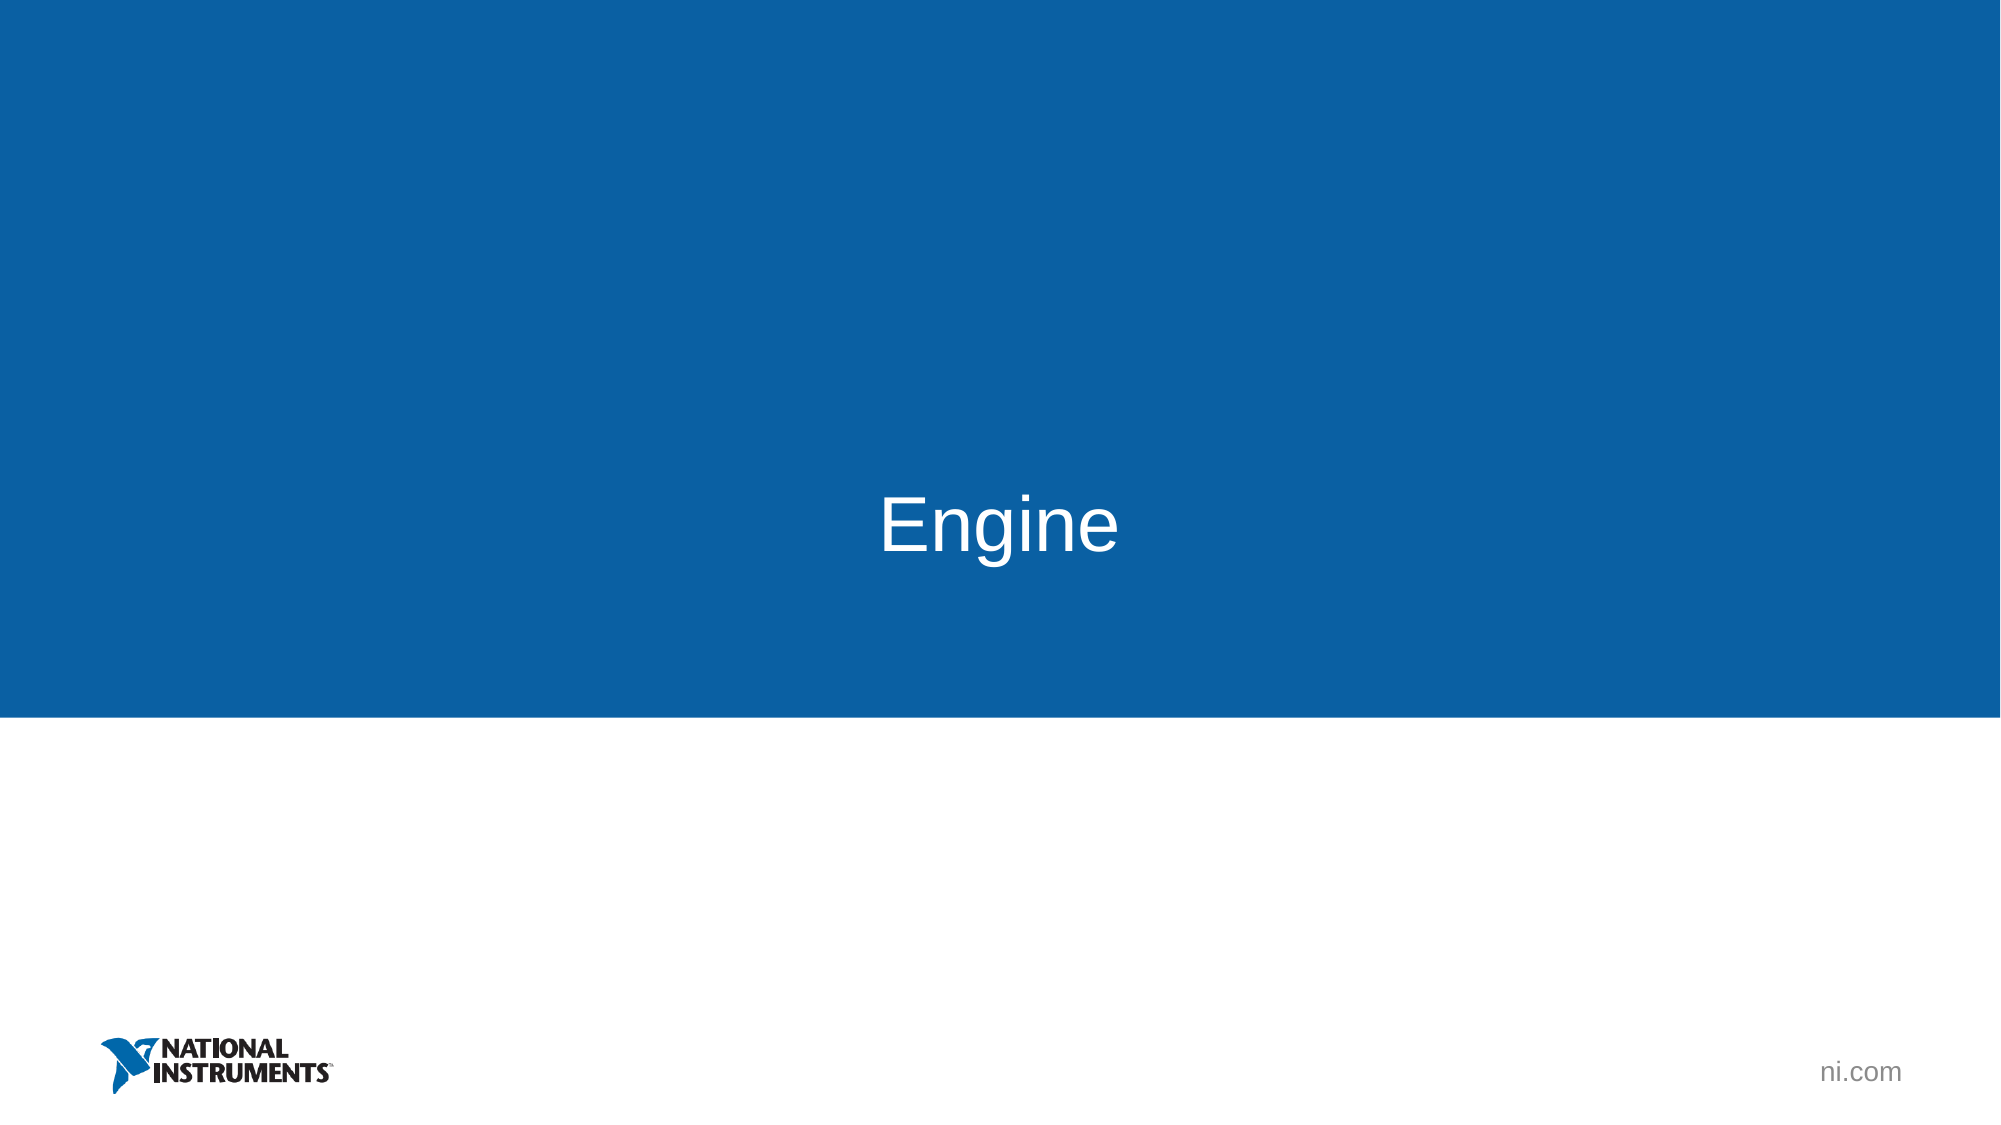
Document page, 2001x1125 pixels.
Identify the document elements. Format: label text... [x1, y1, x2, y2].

title Engine [99, 184, 1901, 576]
